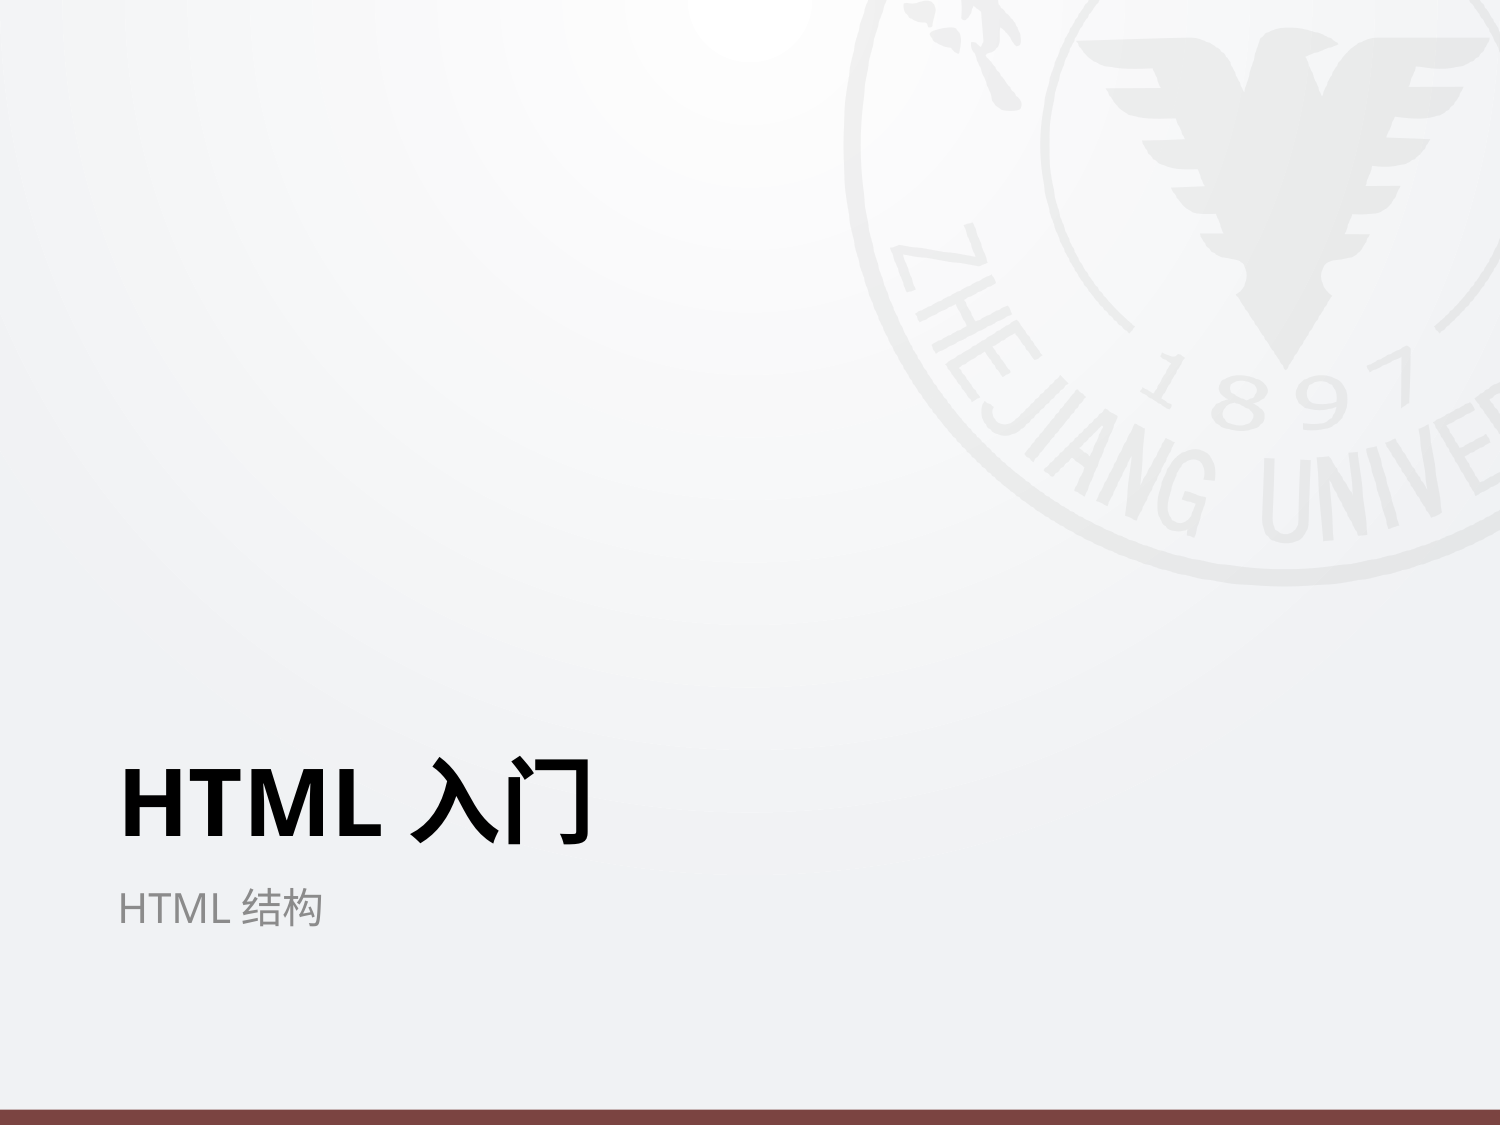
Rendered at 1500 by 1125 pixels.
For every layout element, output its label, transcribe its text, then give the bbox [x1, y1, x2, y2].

list HTML结构 [102, 864, 1397, 999]
title HTML入门 [102, 280, 1397, 864]
